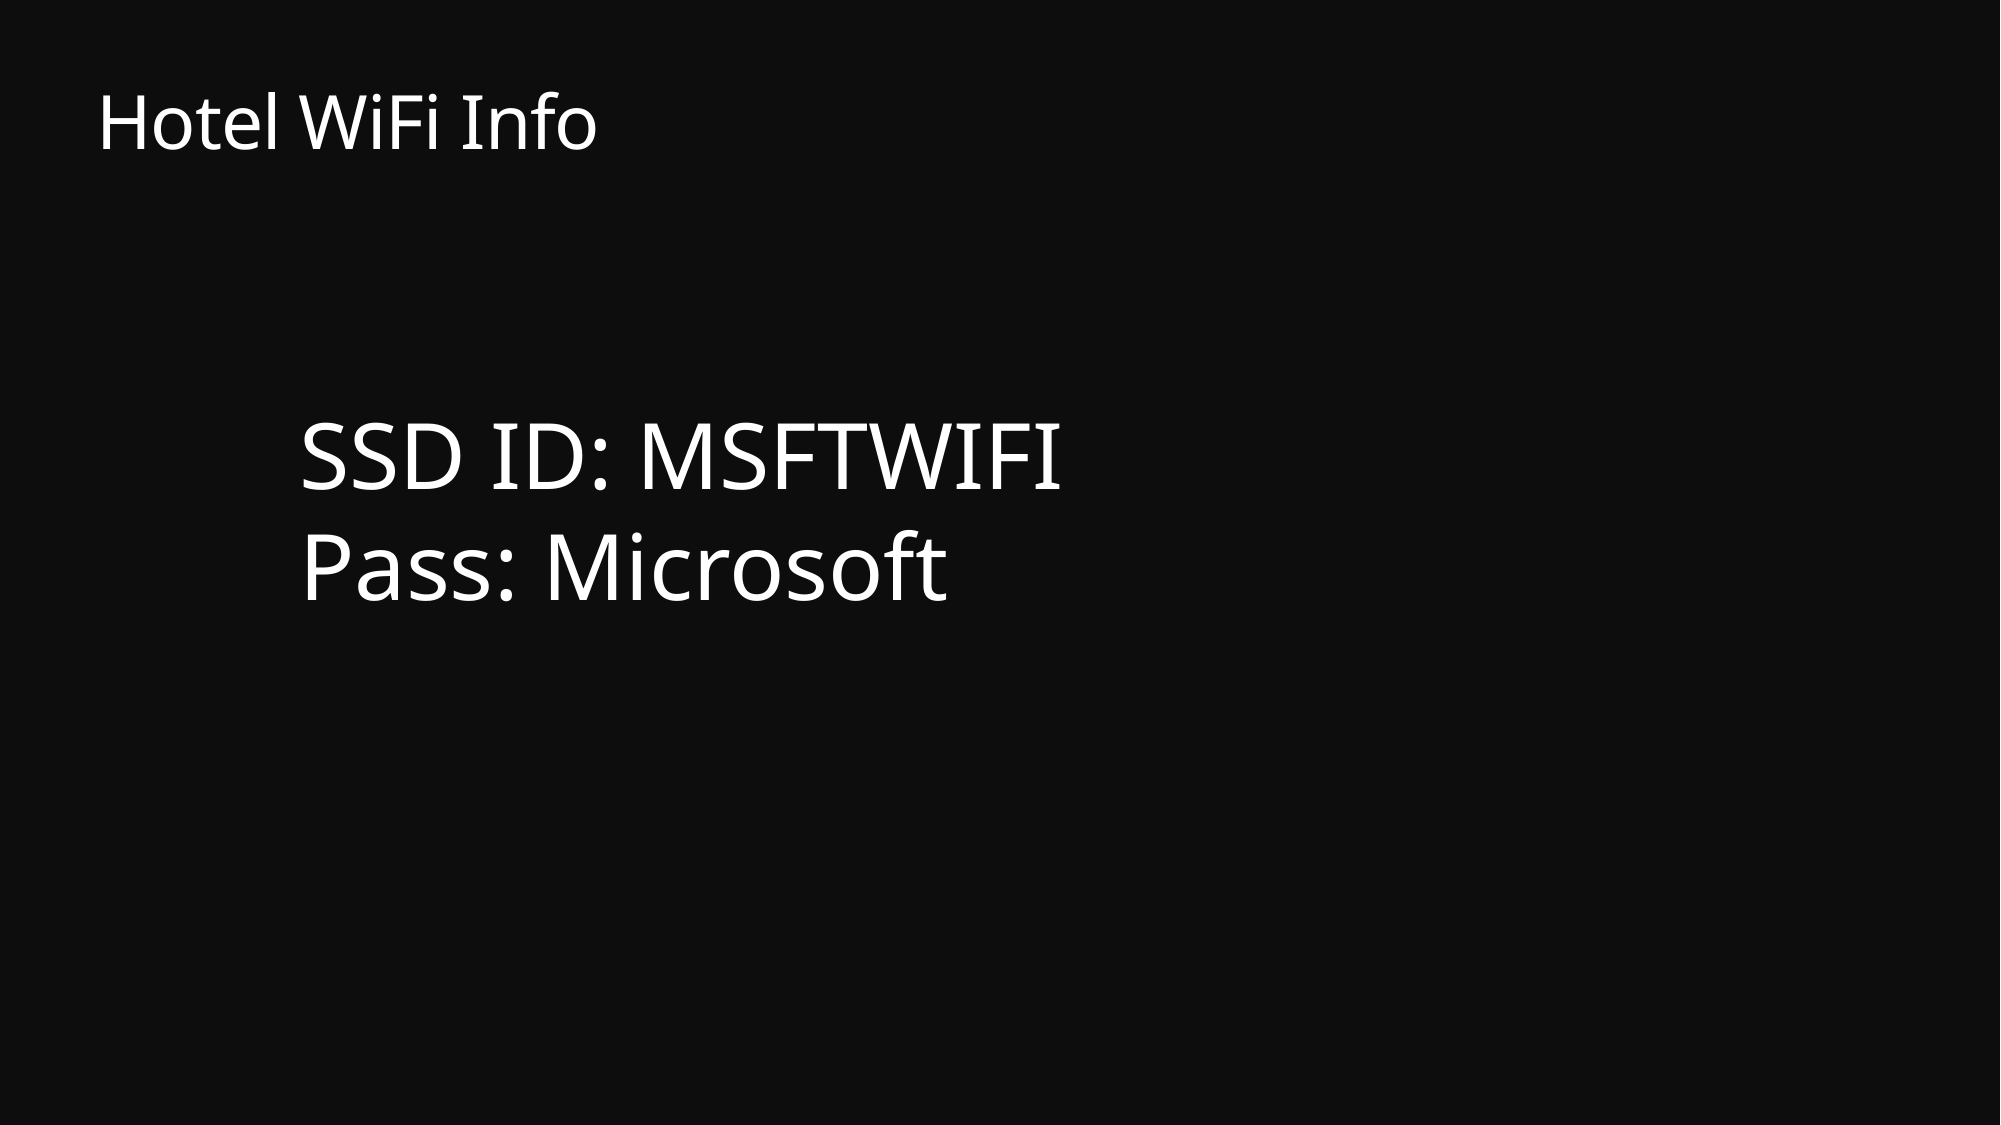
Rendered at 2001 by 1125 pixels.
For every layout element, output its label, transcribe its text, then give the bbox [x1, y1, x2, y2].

text_box SSD ID: MSFTWIFI Pass: Microsoft [299, 398, 1441, 619]
title Hotel WiFi Info [96, 75, 1904, 166]
